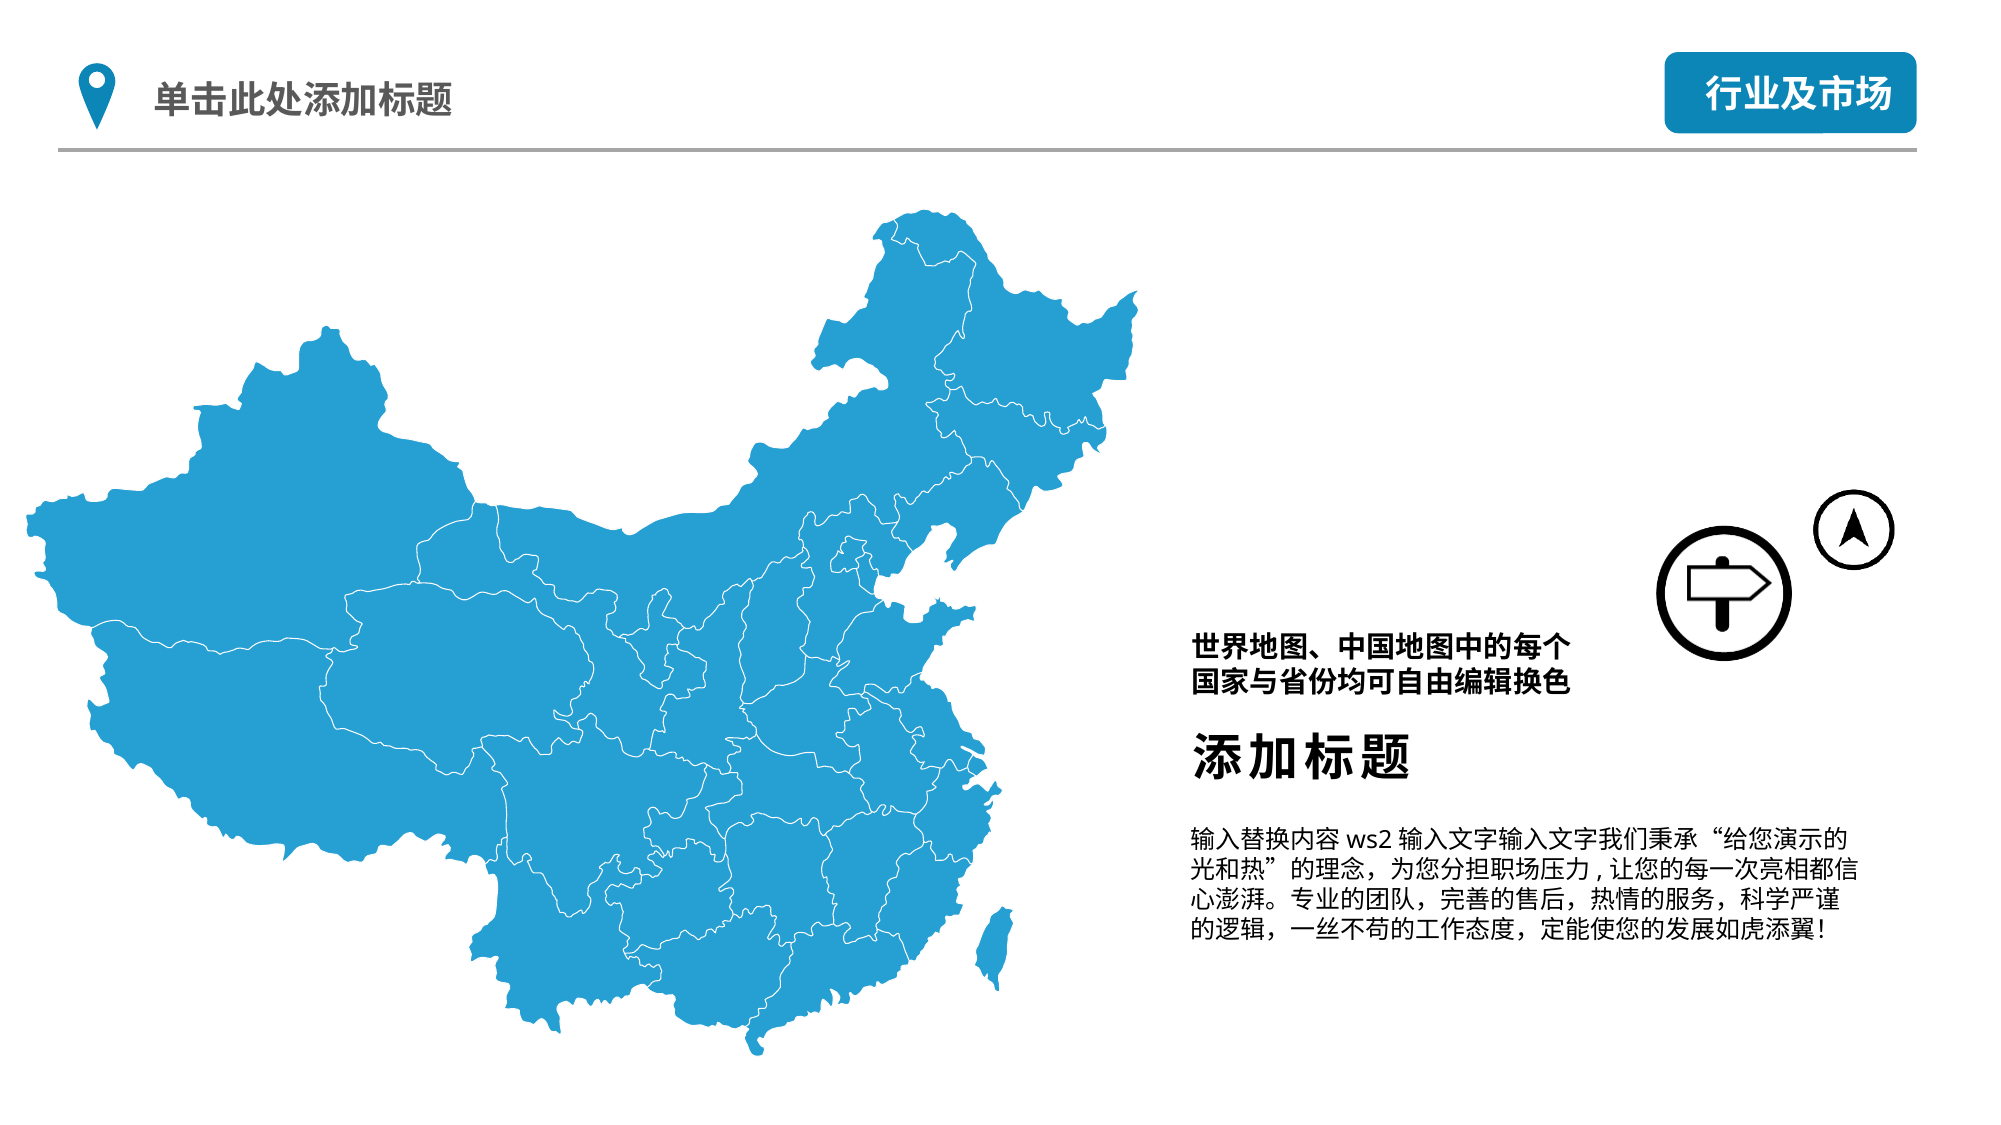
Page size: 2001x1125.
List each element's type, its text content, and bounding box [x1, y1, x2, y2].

picture [1655, 524, 1793, 663]
picture [1812, 488, 1895, 572]
text_box 输入替换内容ws2输入文字输入文字我们秉承“给您演示的光和热”的理念，为您分担职场压力,让您的每一次亮相都信心澎湃。专业的团队，完善的售后，热情的服务，科学严谨的逻辑，一丝不苟的工作态度，定能使您的发展如虎添翼！ [1175, 815, 1877, 981]
text_box 添加标题 [1177, 718, 1426, 793]
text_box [25, 208, 1140, 1057]
text_box 世界地图、中国地图中的每个 国家与省份均可自由编辑换色 [1176, 621, 1614, 706]
text_box 行业及市场 [1663, 50, 1918, 135]
text_box 单击此处添加标题 [138, 68, 493, 129]
text_box [78, 63, 116, 130]
